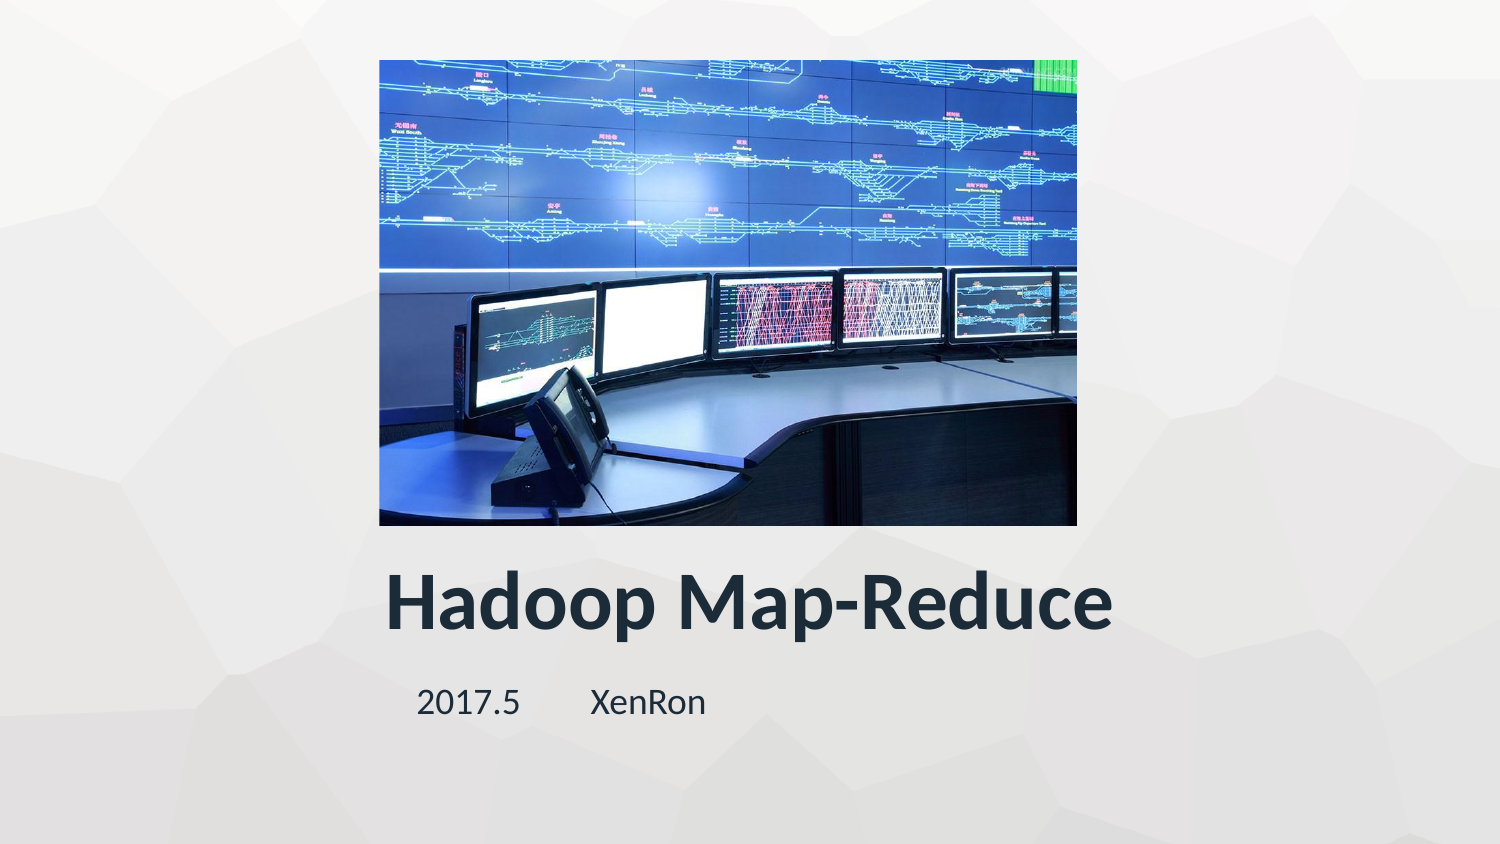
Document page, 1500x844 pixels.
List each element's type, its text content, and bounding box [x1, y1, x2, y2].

text_box 2017.5 [401, 670, 536, 730]
text_box XenRon [575, 670, 722, 730]
picture [0, 0, 1500, 844]
text_box Hadoop Map-Reduce [370, 538, 1130, 654]
